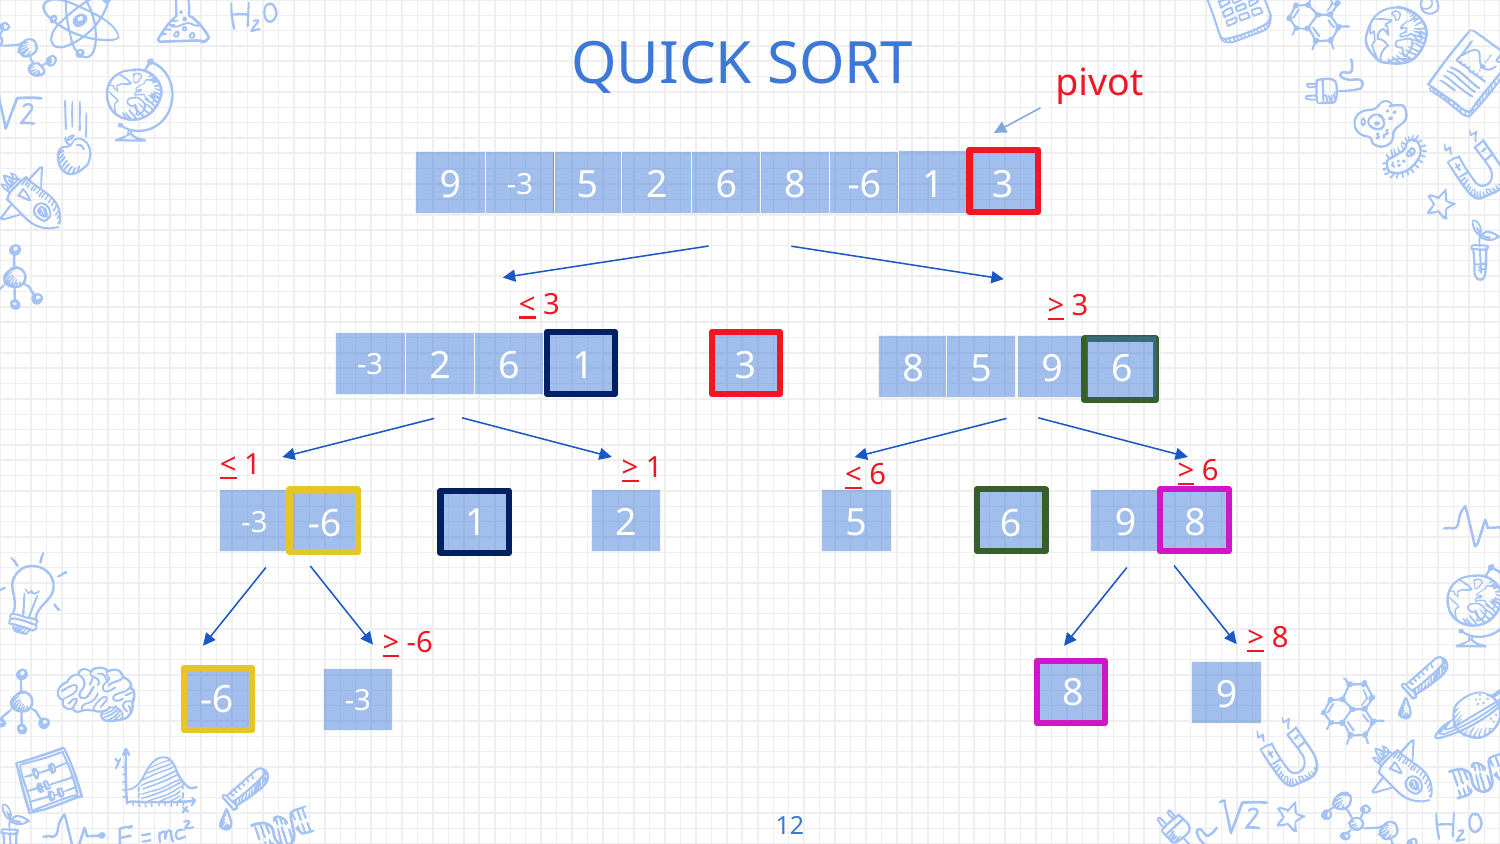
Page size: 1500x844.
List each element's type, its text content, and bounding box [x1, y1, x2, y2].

text_box > 3 [1032, 279, 1104, 329]
text_box 12 [760, 801, 819, 844]
text_box 5 [555, 151, 621, 214]
text_box -3 [323, 668, 393, 731]
text_box < 1 [205, 438, 276, 524]
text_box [791, 245, 1005, 280]
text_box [854, 418, 1007, 458]
text_box -3 [219, 489, 289, 552]
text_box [1037, 417, 1189, 458]
text_box [289, 489, 358, 552]
text_box 9 [1090, 489, 1160, 552]
text_box 9 [1017, 335, 1087, 398]
text_box [1036, 660, 1106, 723]
text_box 1 [898, 150, 968, 214]
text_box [282, 418, 435, 458]
text_box [969, 149, 1039, 212]
text_box QUICK SORT [556, 17, 944, 103]
text_box > 6 [1162, 444, 1234, 494]
text_box 8 [878, 335, 946, 398]
text_box 6 [691, 151, 760, 214]
text_box [1160, 489, 1229, 552]
text_box 2 [591, 489, 661, 552]
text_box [202, 567, 267, 647]
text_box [993, 107, 1041, 134]
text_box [461, 417, 612, 458]
text_box 2 [621, 151, 691, 214]
text_box 6 [1086, 336, 1157, 397]
text_box 2 [405, 332, 474, 395]
text_box [440, 490, 509, 553]
text_box -3 [485, 151, 555, 214]
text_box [502, 245, 709, 278]
text_box > -6 [367, 615, 448, 666]
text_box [1063, 567, 1128, 647]
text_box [1173, 565, 1237, 645]
text_box < 3 [504, 285, 612, 328]
text_box 8 [760, 151, 829, 214]
text_box 9 [1191, 661, 1262, 724]
text_box > 8 [1232, 610, 1304, 661]
text_box 9 [415, 151, 485, 214]
text_box [183, 668, 253, 731]
text_box [976, 489, 1046, 552]
text_box 5 [946, 335, 1016, 398]
text_box > 1 [599, 441, 678, 491]
text_box [546, 332, 616, 395]
text_box -3 [335, 332, 405, 395]
text_box 6 [474, 332, 544, 395]
text_box pivot [1040, 50, 1159, 111]
text_box [1084, 338, 1156, 401]
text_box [310, 565, 374, 645]
text_box 5 [821, 489, 892, 552]
text_box < 6 [830, 447, 901, 498]
text_box -6 [829, 151, 898, 214]
text_box [711, 332, 781, 395]
